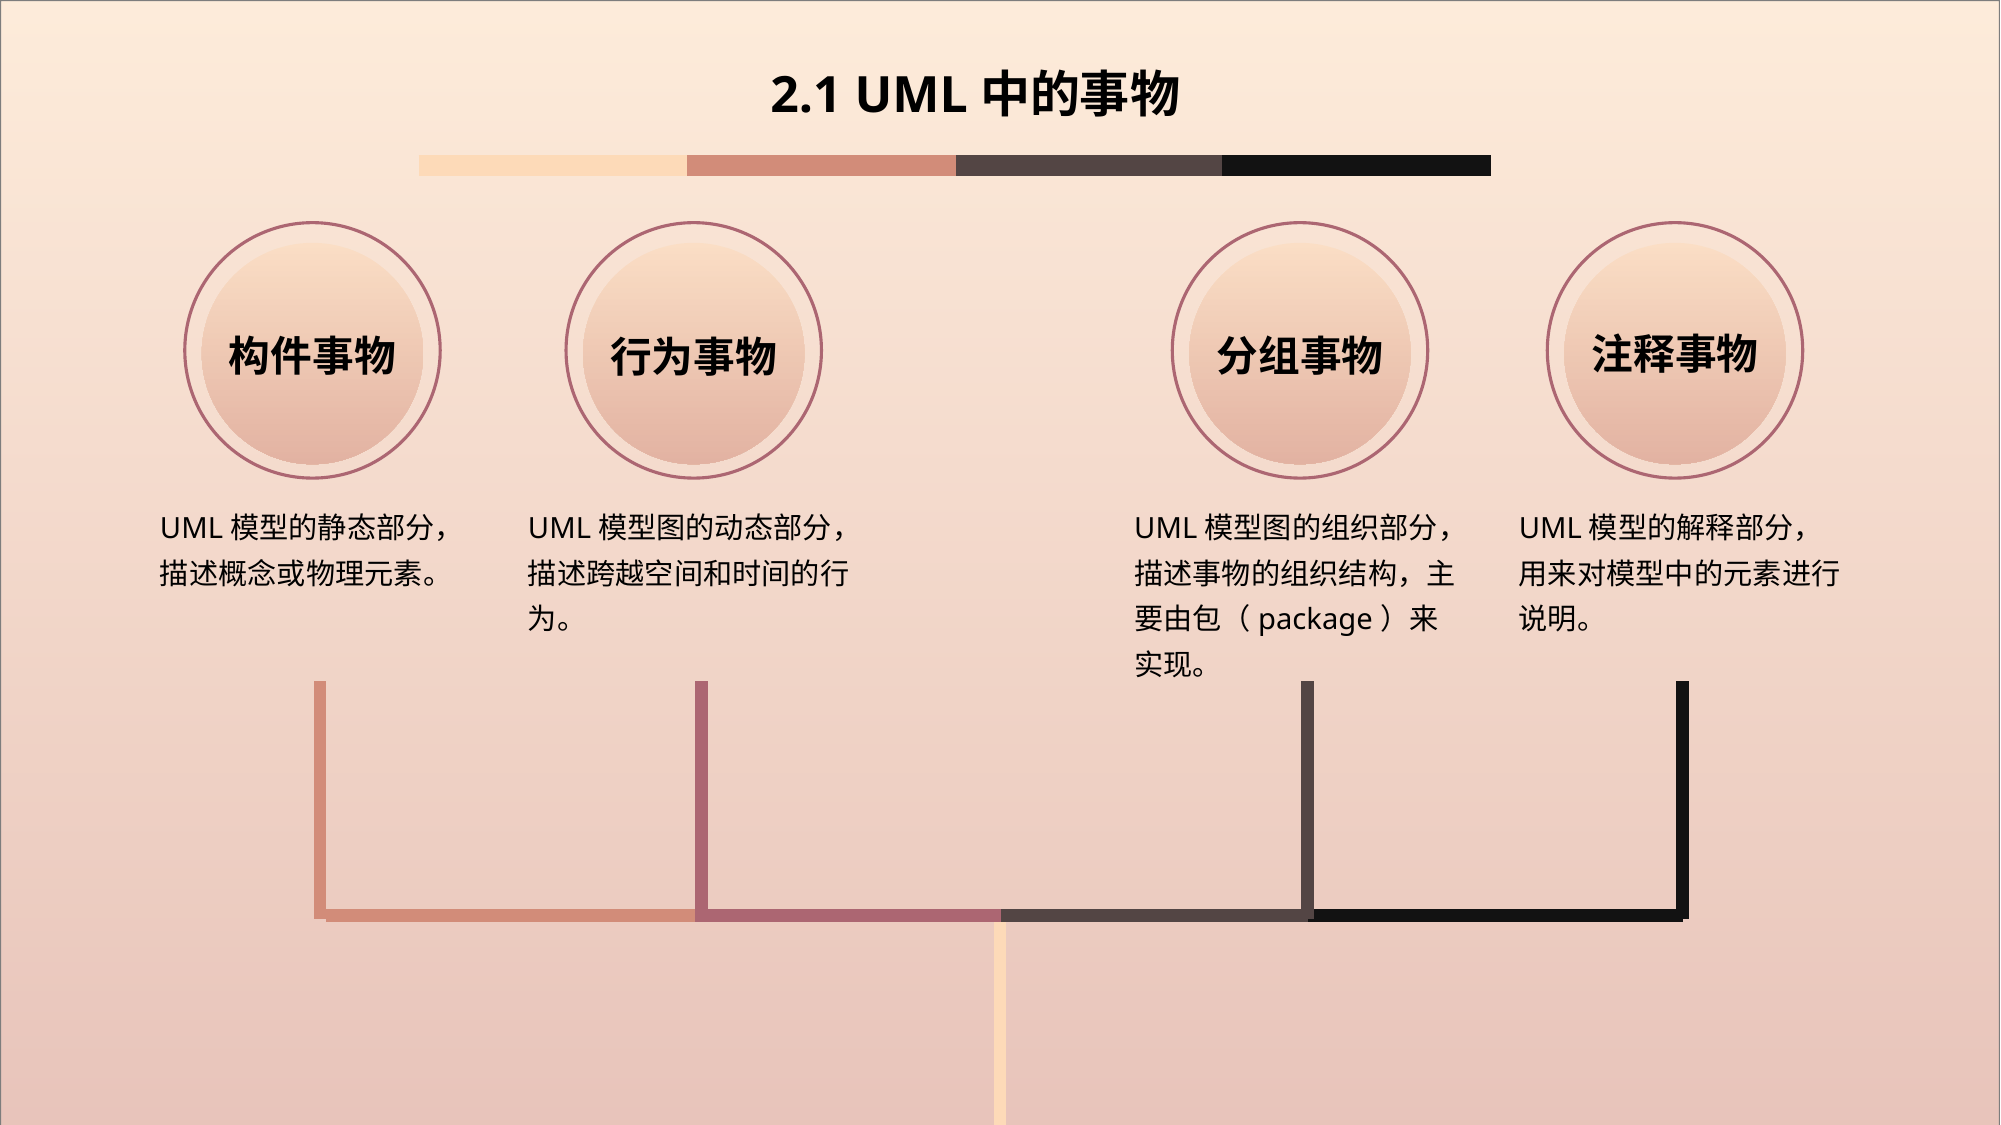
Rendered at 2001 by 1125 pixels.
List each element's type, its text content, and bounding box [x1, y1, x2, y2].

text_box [1172, 222, 1428, 479]
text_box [184, 222, 441, 479]
list 2.1 UML中的事物 [624, 62, 1327, 122]
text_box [566, 222, 822, 479]
text_box UML模型的静态部分，描述概念或物理元素。 [145, 491, 507, 598]
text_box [1547, 222, 1803, 479]
text_box UML模型的解释部分，用来对模型中的元素进行说明。 [1503, 491, 1865, 643]
text_box UML模型图的动态部分，描述跨越空间和时间的行为。 [513, 491, 875, 643]
text_box UML模型图的组织部分，描述事物的组织结构，主要由包（package）来实现。 [1119, 491, 1481, 689]
